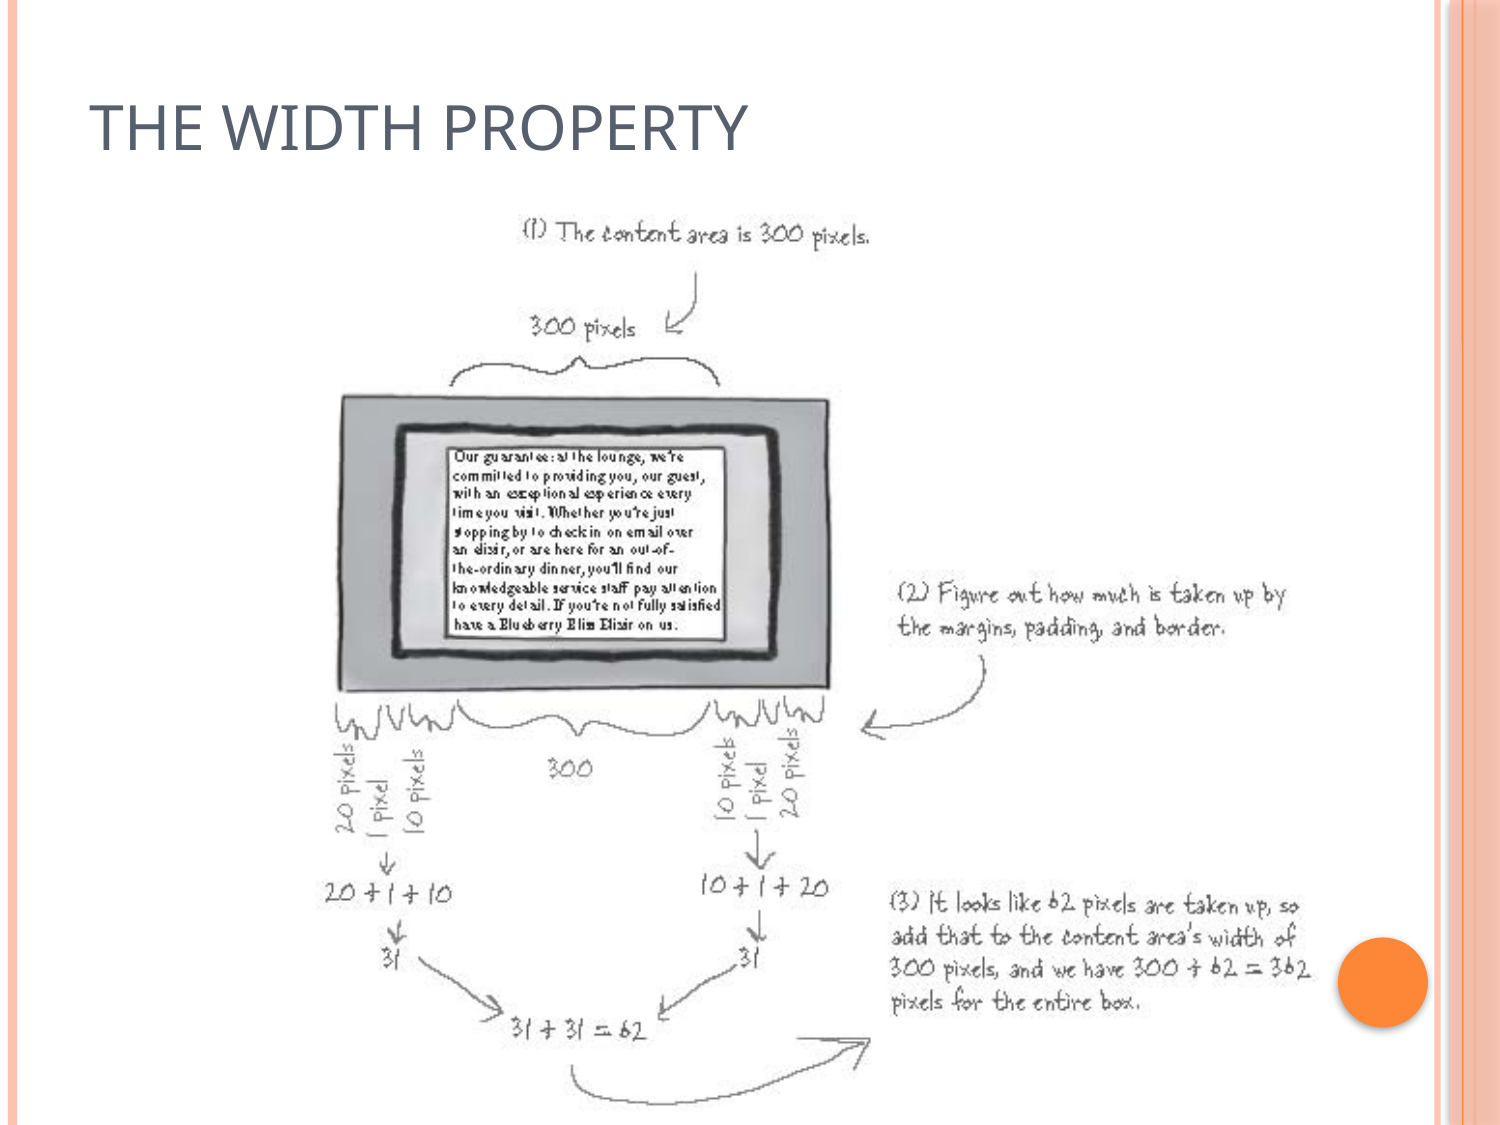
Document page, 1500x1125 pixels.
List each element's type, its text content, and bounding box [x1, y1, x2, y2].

title The width property [75, 62, 1300, 170]
picture [300, 210, 1326, 1125]
